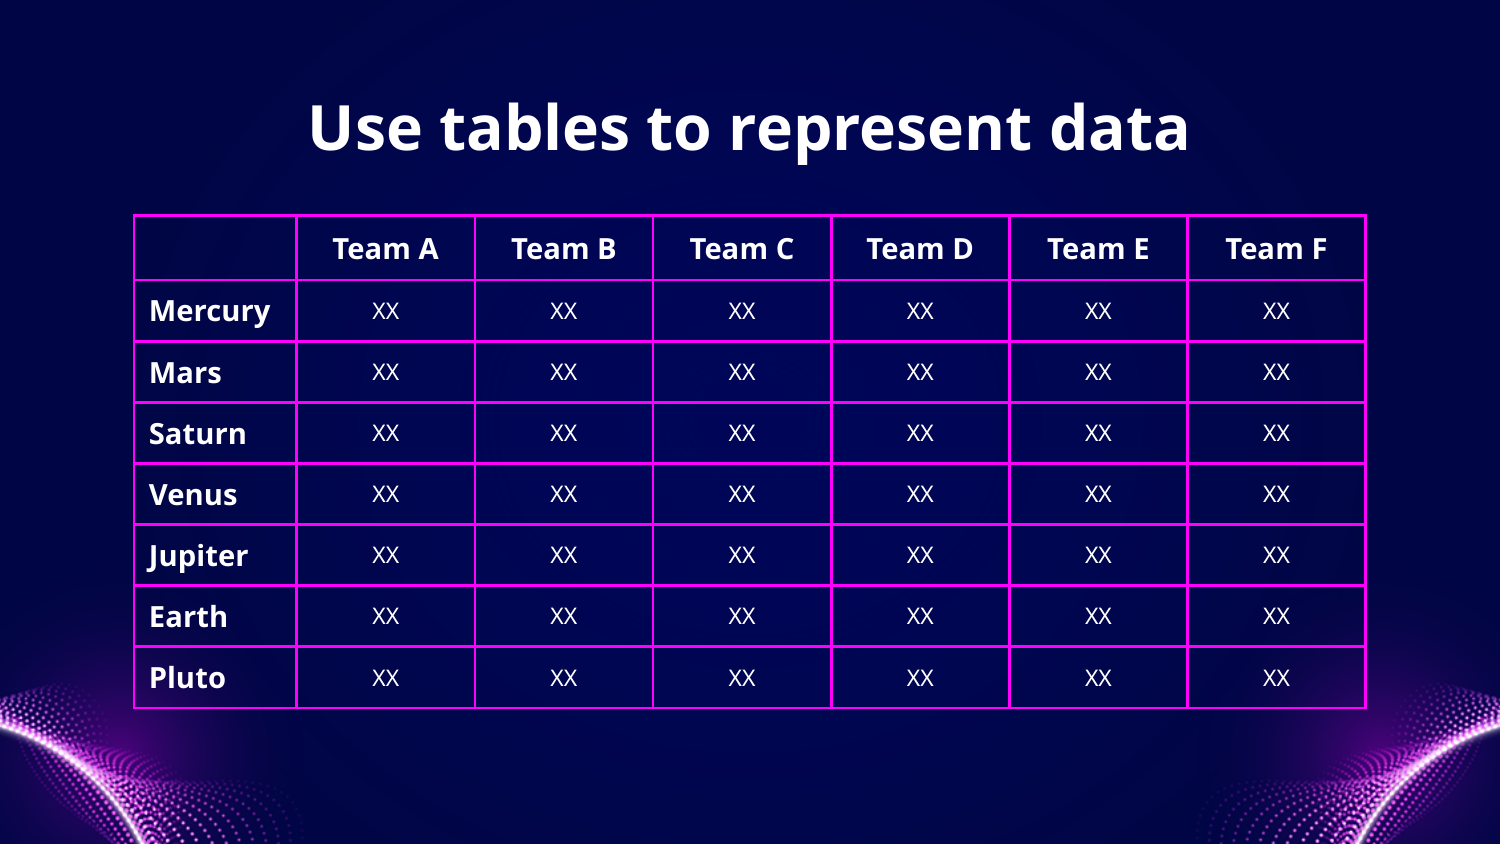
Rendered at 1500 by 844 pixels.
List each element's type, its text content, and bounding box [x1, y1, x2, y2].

table_cell XX [654, 465, 830, 523]
table_cell XX [476, 281, 652, 340]
table_cell XX [476, 526, 652, 584]
table_cell Mercury [135, 281, 295, 340]
table_cell XX [298, 343, 474, 401]
table_cell XX [298, 465, 474, 523]
table_cell XX [1189, 587, 1364, 645]
table_cell XX [1011, 404, 1186, 462]
table_cell XX [654, 526, 830, 584]
table_cell XX [654, 404, 830, 462]
table_cell XX [476, 587, 652, 645]
table_cell XX [1189, 648, 1364, 707]
table_cell XX [833, 648, 1008, 707]
table_cell Earth [135, 587, 295, 645]
title Use tables to represent data [118, 72, 1382, 167]
table_cell XX [1189, 343, 1364, 401]
table_header Team E [1011, 217, 1186, 279]
table_cell Saturn [135, 404, 295, 462]
table_cell XX [298, 404, 474, 462]
table_cell XX [1011, 526, 1186, 584]
table_cell XX [476, 404, 652, 462]
table_cell XX [1011, 465, 1186, 523]
table_header [135, 217, 295, 279]
table_cell XX [476, 465, 652, 523]
table_header Team F [1189, 217, 1364, 279]
table_cell XX [298, 587, 474, 645]
table_cell Venus [135, 465, 295, 523]
table_cell XX [833, 526, 1008, 584]
table_cell XX [298, 526, 474, 584]
table_cell Pluto [135, 648, 295, 707]
table_header Team C [654, 217, 830, 279]
table_cell XX [833, 465, 1008, 523]
table_header Team D [833, 217, 1008, 279]
table_cell XX [1011, 281, 1186, 340]
table_cell XX [1189, 404, 1364, 462]
table_cell XX [654, 343, 830, 401]
table_cell XX [833, 281, 1008, 340]
table_cell XX [1189, 465, 1364, 523]
table_cell XX [833, 587, 1008, 645]
picture [0, 0, 1500, 844]
table_header Team B [476, 217, 652, 279]
table_cell XX [1011, 648, 1186, 707]
table_cell Jupiter [135, 526, 295, 584]
table_cell XX [833, 343, 1008, 401]
table_cell XX [476, 343, 652, 401]
table_cell XX [1189, 526, 1364, 584]
table_cell XX [476, 648, 652, 707]
table_cell XX [654, 587, 830, 645]
table_cell XX [1011, 343, 1186, 401]
table_header Team A [298, 217, 474, 279]
table_cell XX [298, 281, 474, 340]
table_cell XX [833, 404, 1008, 462]
table_cell XX [654, 281, 830, 340]
table_cell XX [1189, 281, 1364, 340]
table_cell Mars [135, 343, 295, 401]
table_cell XX [1011, 587, 1186, 645]
table_cell XX [298, 648, 474, 707]
table_cell XX [654, 648, 830, 707]
